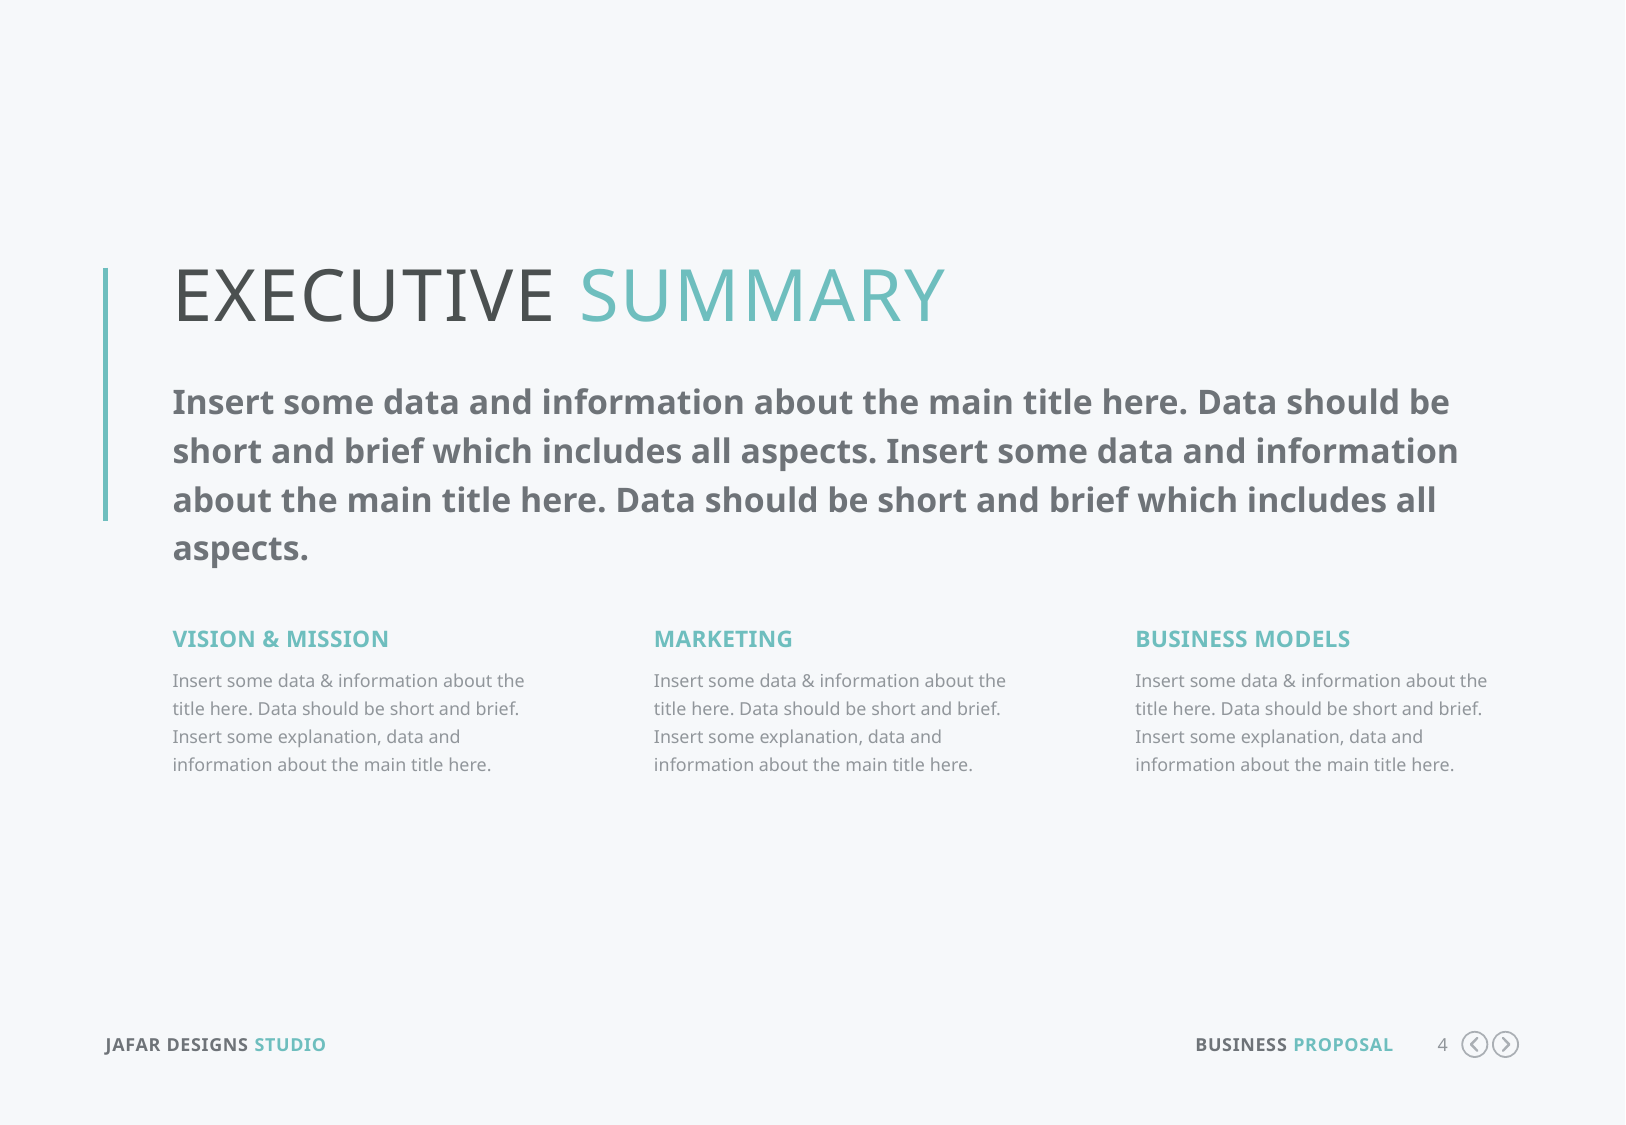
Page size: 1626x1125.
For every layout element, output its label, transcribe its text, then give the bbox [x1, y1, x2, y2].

text_box Executive Summary [172, 248, 1519, 336]
text_box Insert some data and information about the main title here. Data should be short and brief which includes all aspects. Insert some data and information about the main title here. Data should be short and brief which includes all aspects. [172, 372, 1519, 568]
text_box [1135, 624, 1519, 777]
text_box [653, 624, 1038, 777]
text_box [172, 624, 556, 777]
